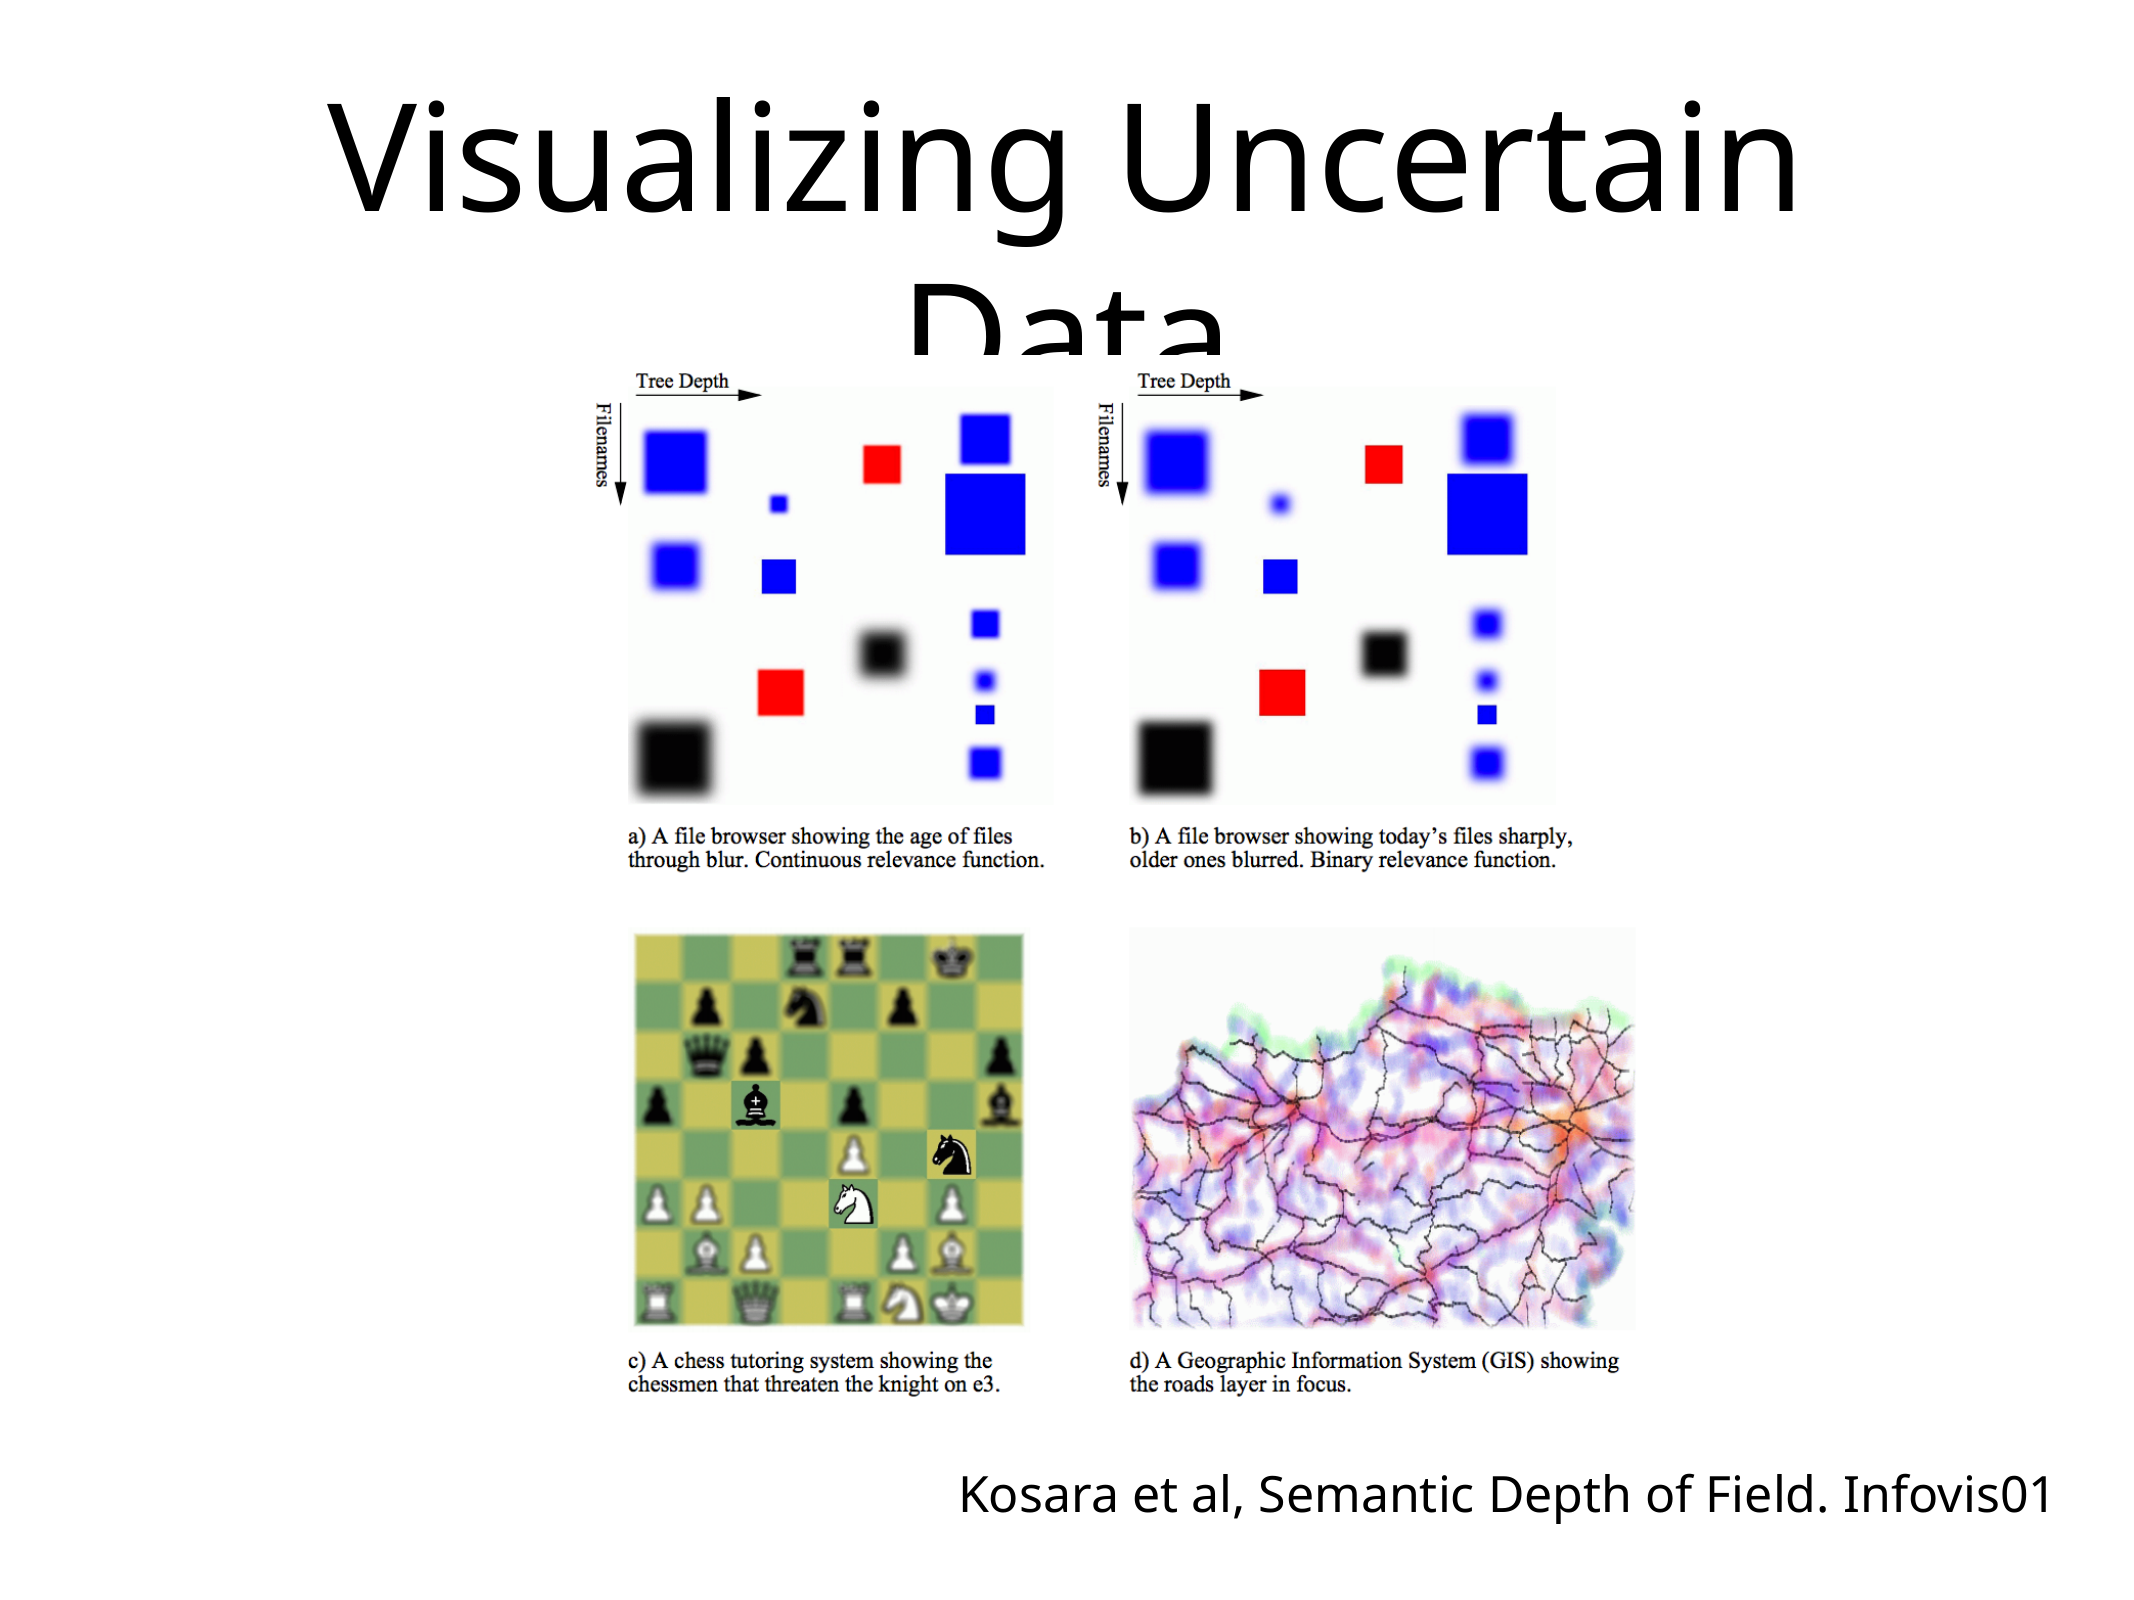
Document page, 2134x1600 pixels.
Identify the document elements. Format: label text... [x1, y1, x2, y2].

title Visualizing Uncertain Data [207, 41, 1926, 443]
picture [534, 355, 1655, 1412]
text_box Kosara et al, Semantic Depth of Field. Infovis01 [949, 1454, 2067, 1532]
